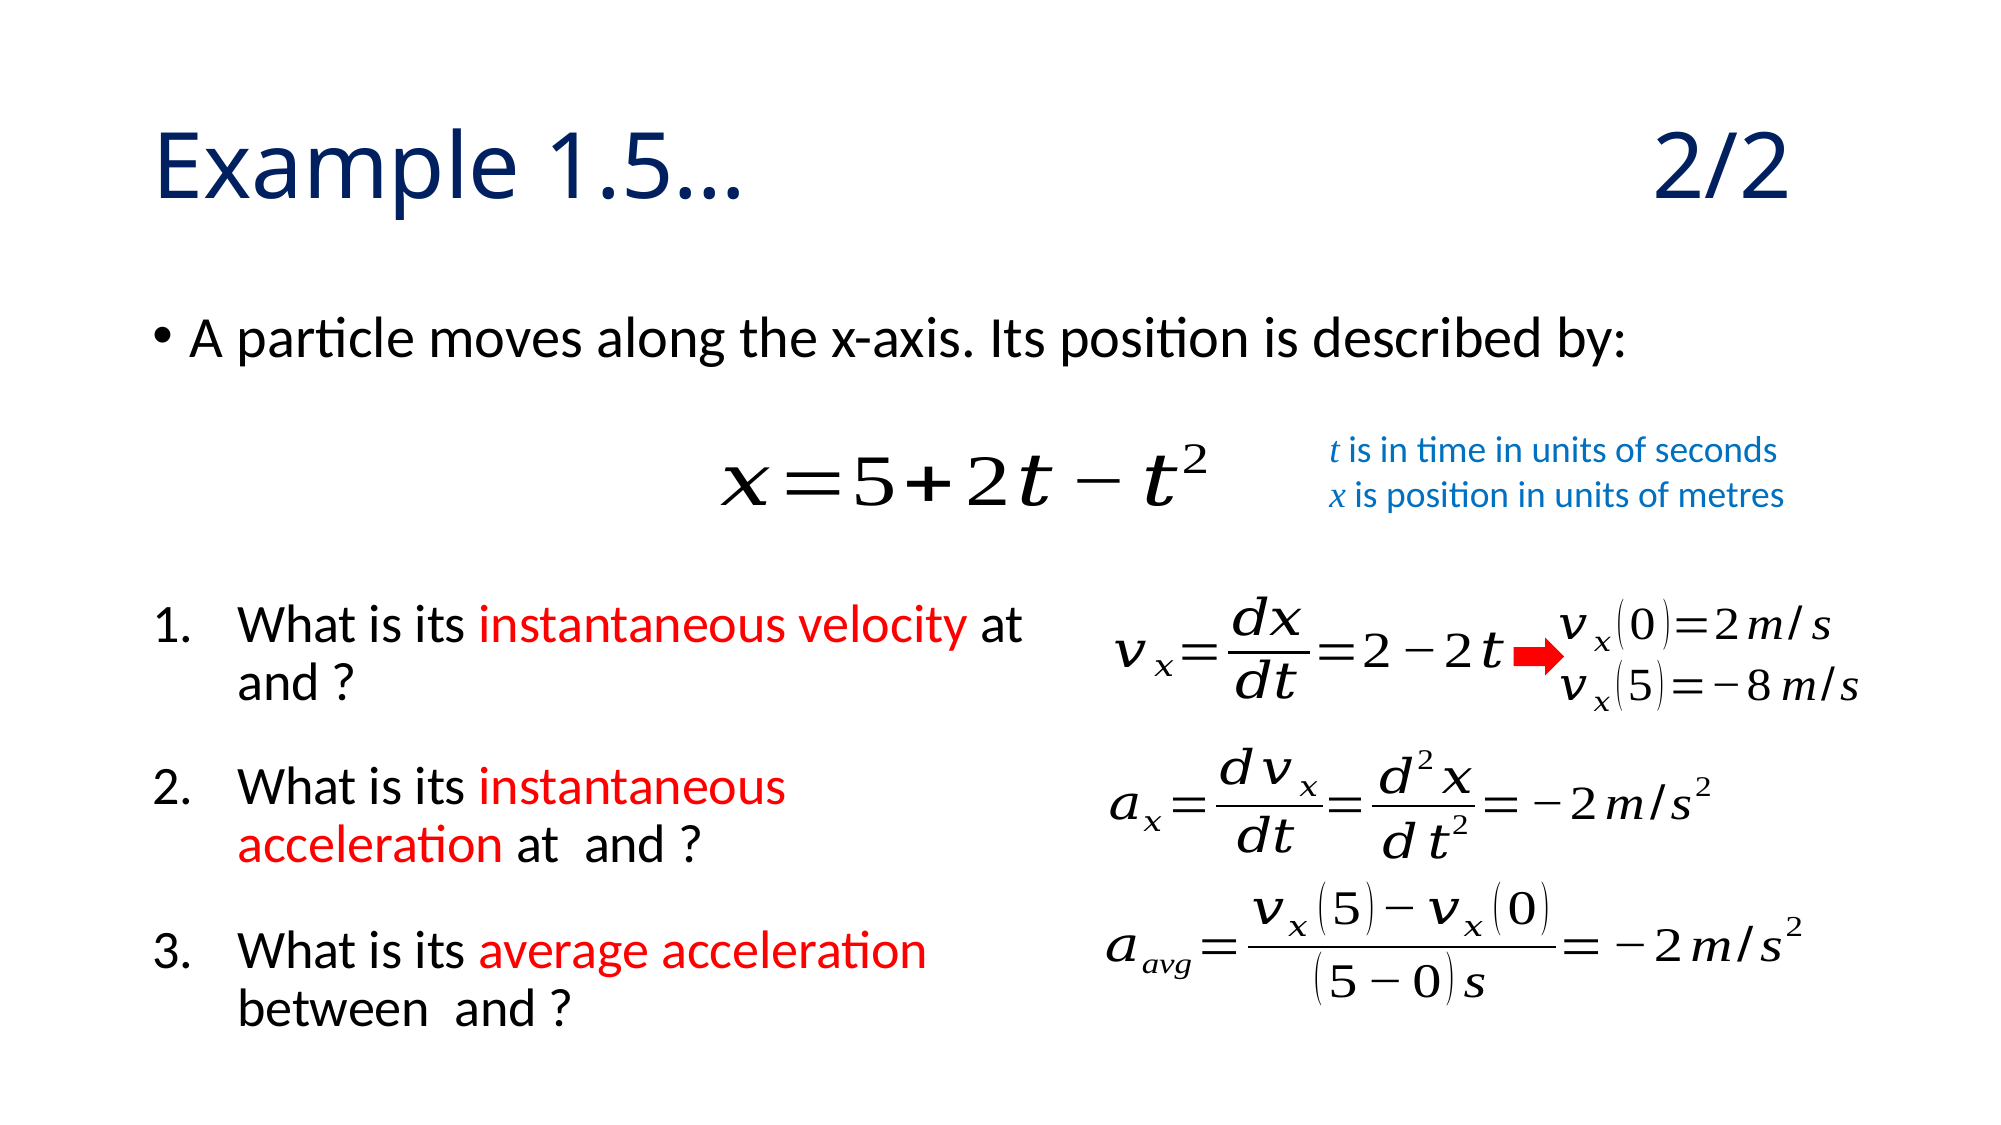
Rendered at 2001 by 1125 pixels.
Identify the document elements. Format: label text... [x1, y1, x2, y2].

list A particle moves along the x-axis. Its position is described by: [137, 299, 1863, 388]
text_box [1512, 635, 1566, 679]
text_box t is in time in units of seconds x is position in units of metres [1314, 417, 1801, 523]
title Example 1.5… 2/2 [137, 59, 1863, 278]
